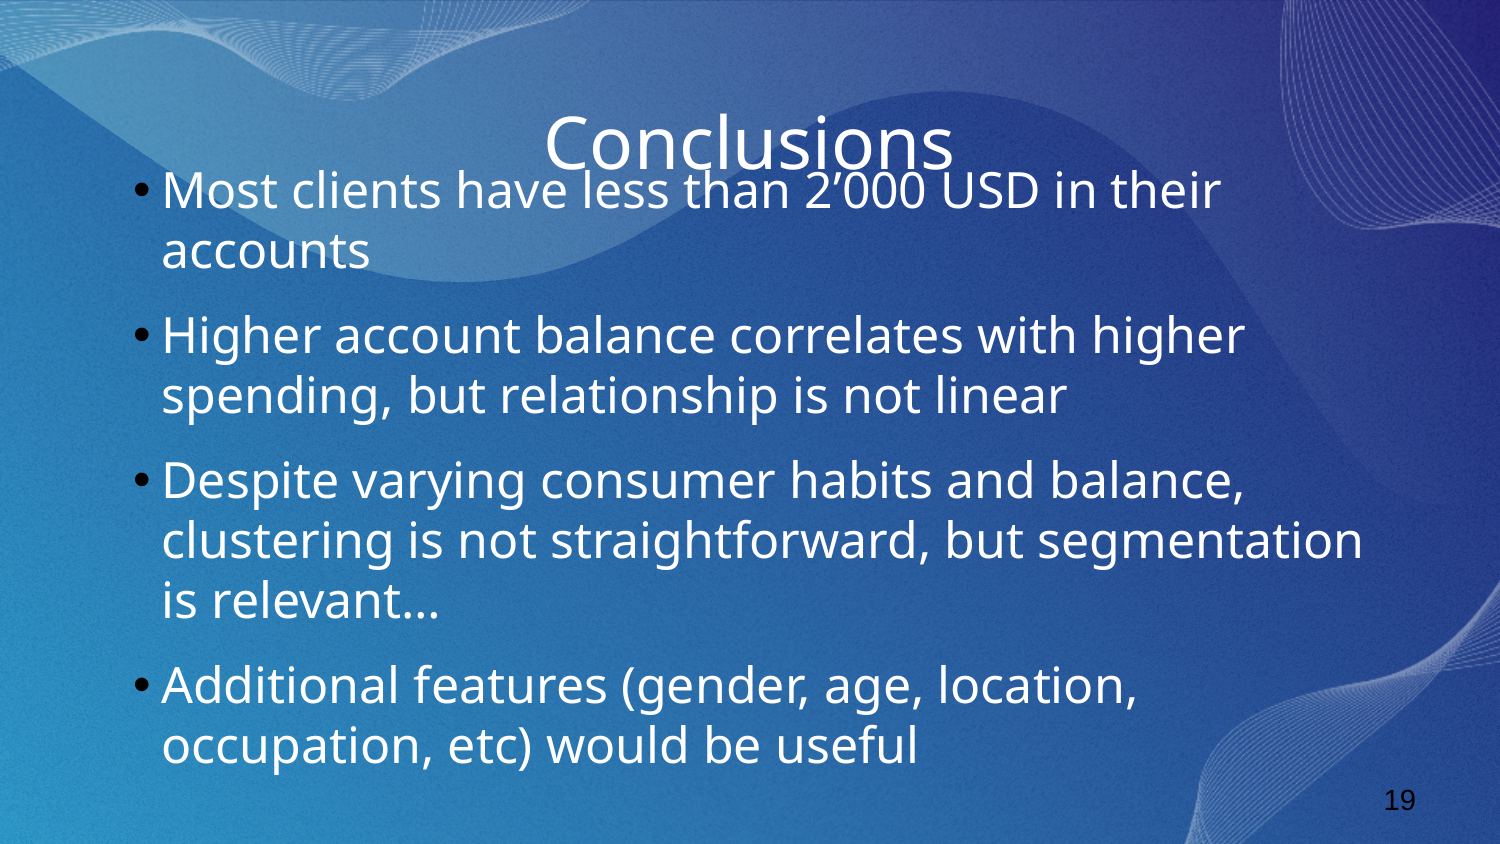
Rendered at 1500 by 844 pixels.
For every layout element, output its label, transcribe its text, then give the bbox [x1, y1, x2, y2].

title Conclusions [118, 81, 1382, 176]
text_box 19 [1368, 739, 1435, 824]
text_box Most clients have less than 2’000 USD in their accounts Higher account balance correlates with higher spending, but relationship is not linear Despite varying consumer habits and balance, clustering is not straightforward, but segmentation is relevant… Additional features (gender, age, location, occupation, etc) would be useful [118, 225, 1382, 763]
